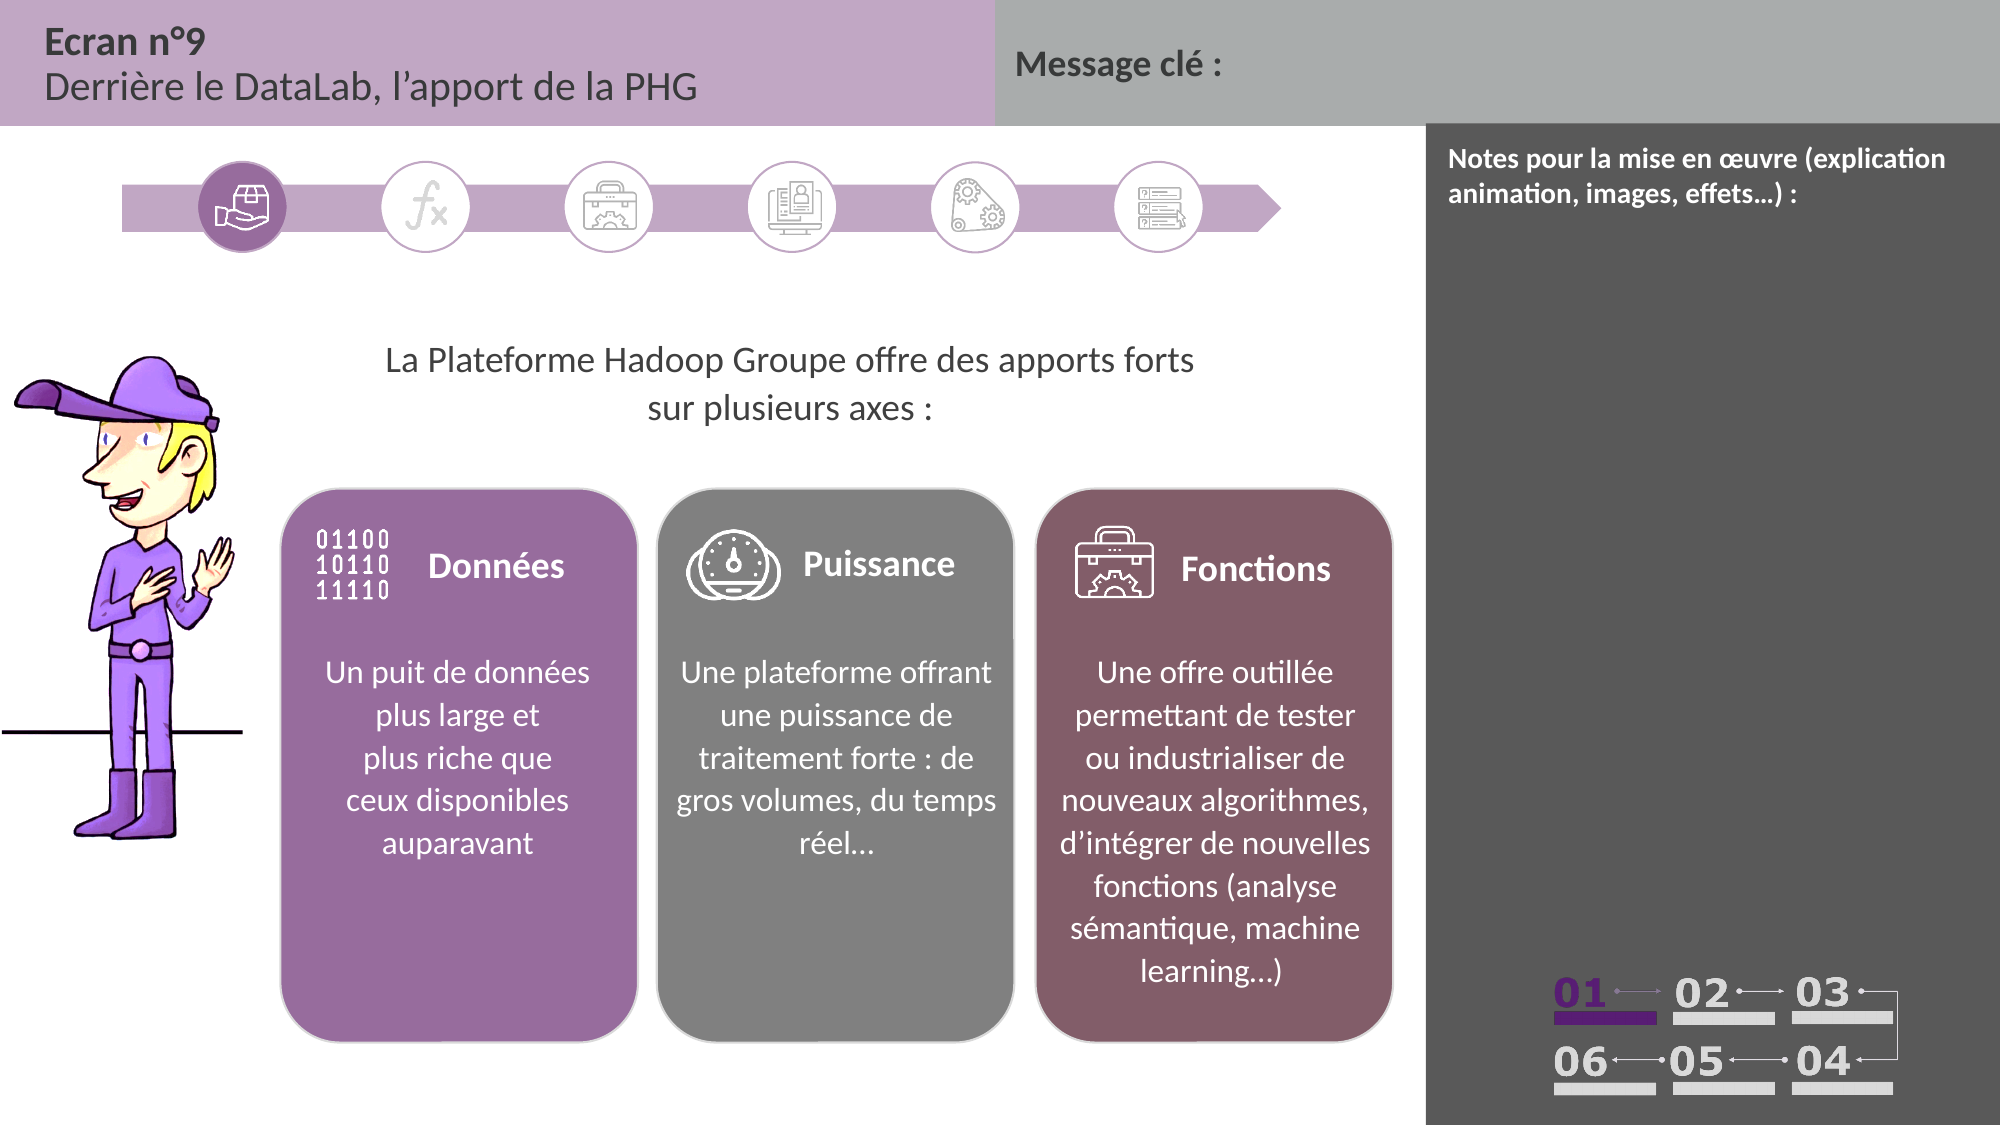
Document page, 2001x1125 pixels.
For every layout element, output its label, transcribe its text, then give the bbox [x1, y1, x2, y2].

title Ecran n°9 Derrière le DataLab, l’apport de la PHG [29, 4, 967, 124]
text_box Données [388, 530, 612, 594]
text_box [122, 161, 1282, 253]
text_box Notes pour la mise en œuvre (explication animation, images, effets…) : [1433, 131, 1980, 217]
text_box Fonctions [1154, 533, 1372, 597]
text_box [1442, 239, 1980, 1091]
text_box Un puit de données plus large et plus riche que ceux disponibles auparavant [282, 640, 633, 869]
picture [686, 517, 781, 612]
list Message clé : [999, 10, 2000, 119]
picture [583, 178, 637, 233]
text_box [279, 487, 640, 1044]
picture [1075, 522, 1154, 601]
text_box Une offre outillée permettant de tester ou industrialiser de nouveaux algorithmes, d’intégrer de nouvelles fonctions (analyse sémantique, machine learning…) [1040, 640, 1391, 997]
text_box [1034, 487, 1395, 1044]
text_box Une plateforme offrant une puissance de traitement forte : de gros volumes, du temps réel… [661, 640, 1012, 869]
text_box Puissance [781, 528, 995, 592]
picture [1, 324, 243, 850]
picture [1528, 954, 1898, 1108]
picture [768, 181, 822, 235]
text_box [1425, 122, 2000, 1125]
picture [317, 528, 388, 600]
picture [215, 180, 269, 235]
picture [951, 178, 1005, 233]
text_box [655, 487, 1016, 1044]
picture [401, 180, 451, 230]
text_box La Plateforme Hadoop Groupe offre des apports forts sur plusieurs axes : [344, 324, 1246, 436]
